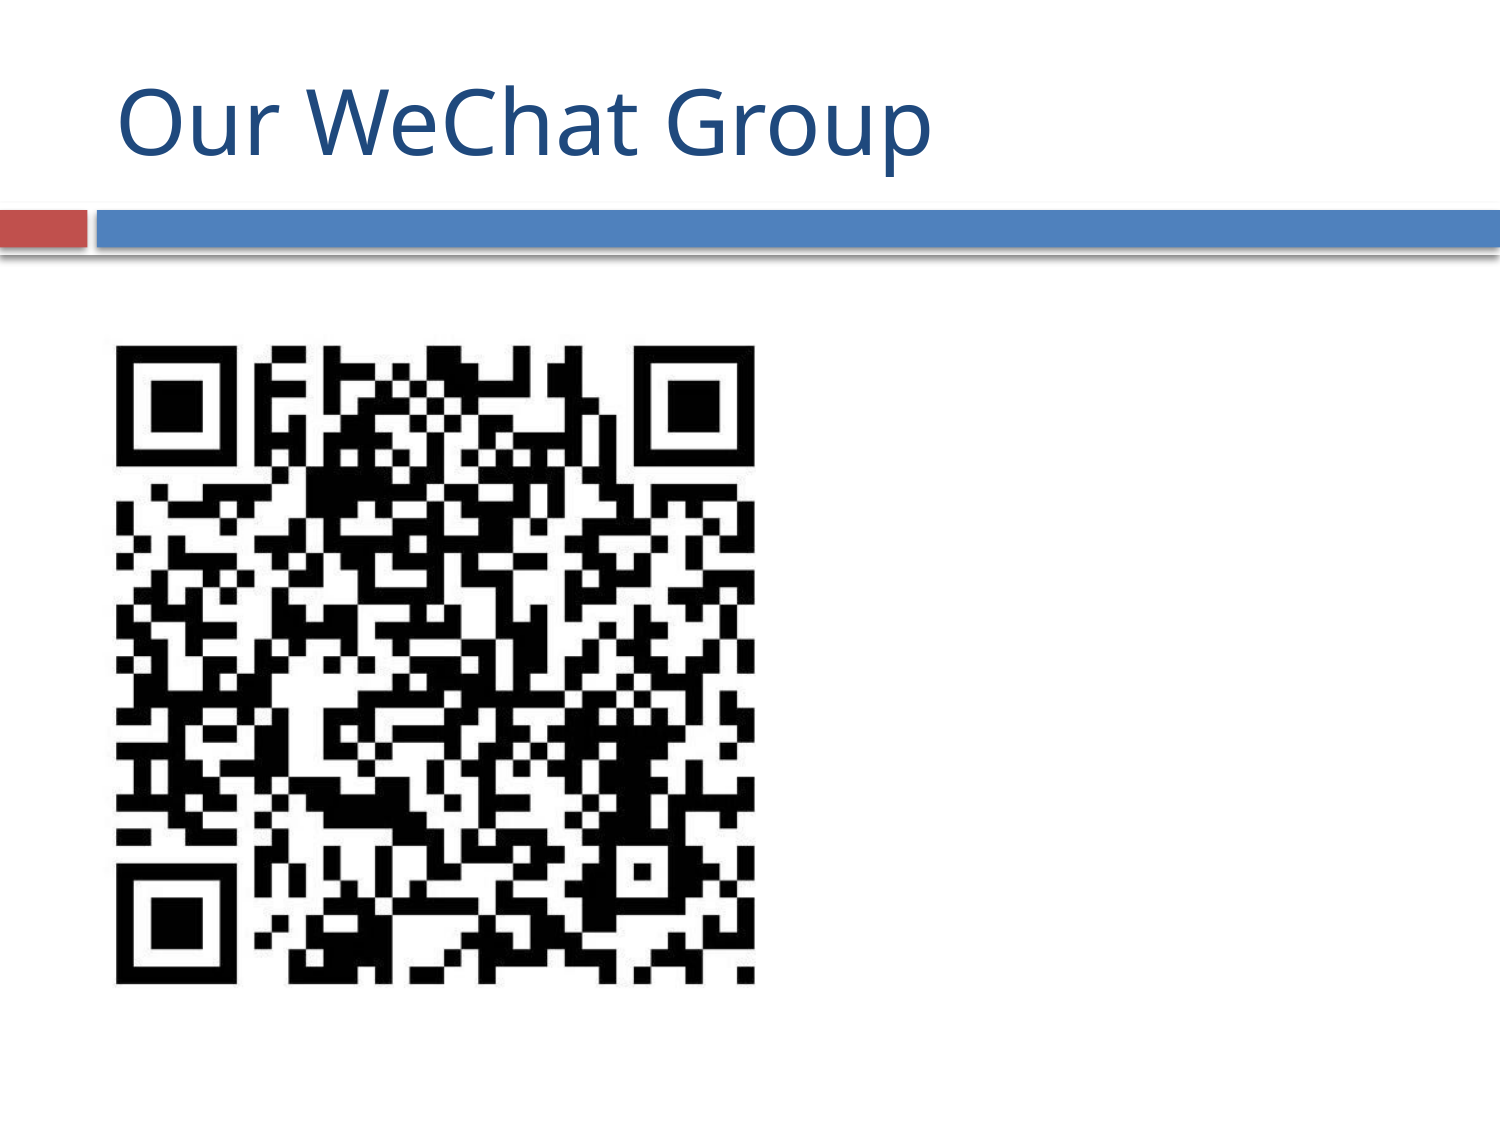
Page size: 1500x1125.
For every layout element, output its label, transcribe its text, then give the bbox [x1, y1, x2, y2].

picture [87, 324, 776, 1013]
title Our WeChat Group [100, 37, 1438, 200]
